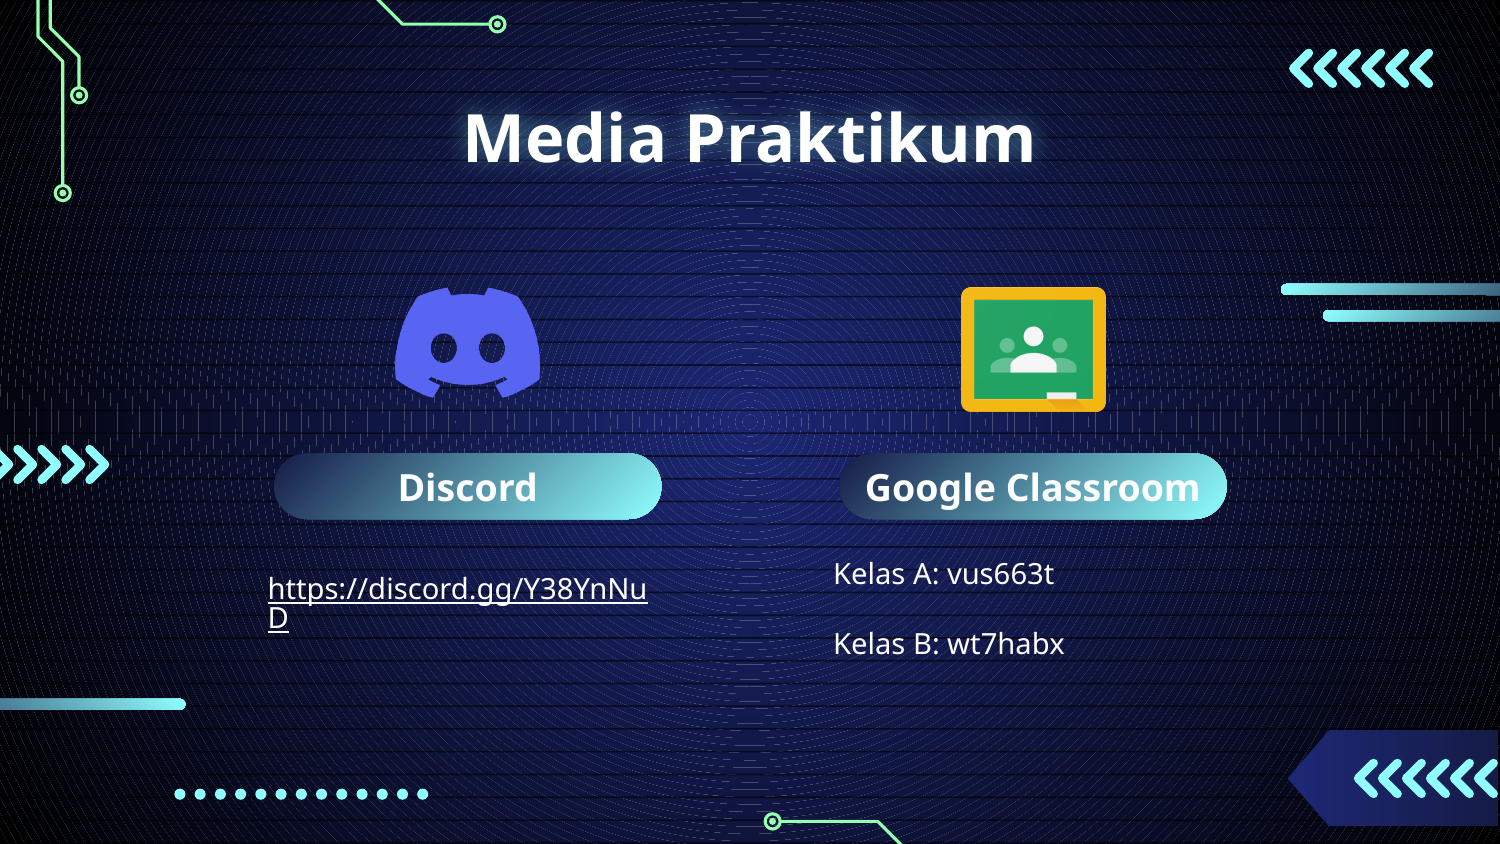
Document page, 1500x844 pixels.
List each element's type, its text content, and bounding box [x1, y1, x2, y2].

text_box [283, 509, 653, 520]
text_box [849, 453, 1218, 463]
title Google Classroom [818, 463, 1249, 509]
subtitle https://discord.gg/Y38YnNuD [252, 528, 683, 687]
text_box [0, 698, 186, 710]
text_box [283, 453, 652, 463]
subtitle Kelas A: vus663t Kelas B: wt7habx [818, 528, 1249, 687]
picture [395, 267, 540, 431]
title Media Praktikum [116, 88, 1383, 183]
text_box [1280, 283, 1500, 322]
picture [960, 277, 1106, 422]
text_box [848, 509, 1218, 520]
title Discord [252, 463, 683, 509]
